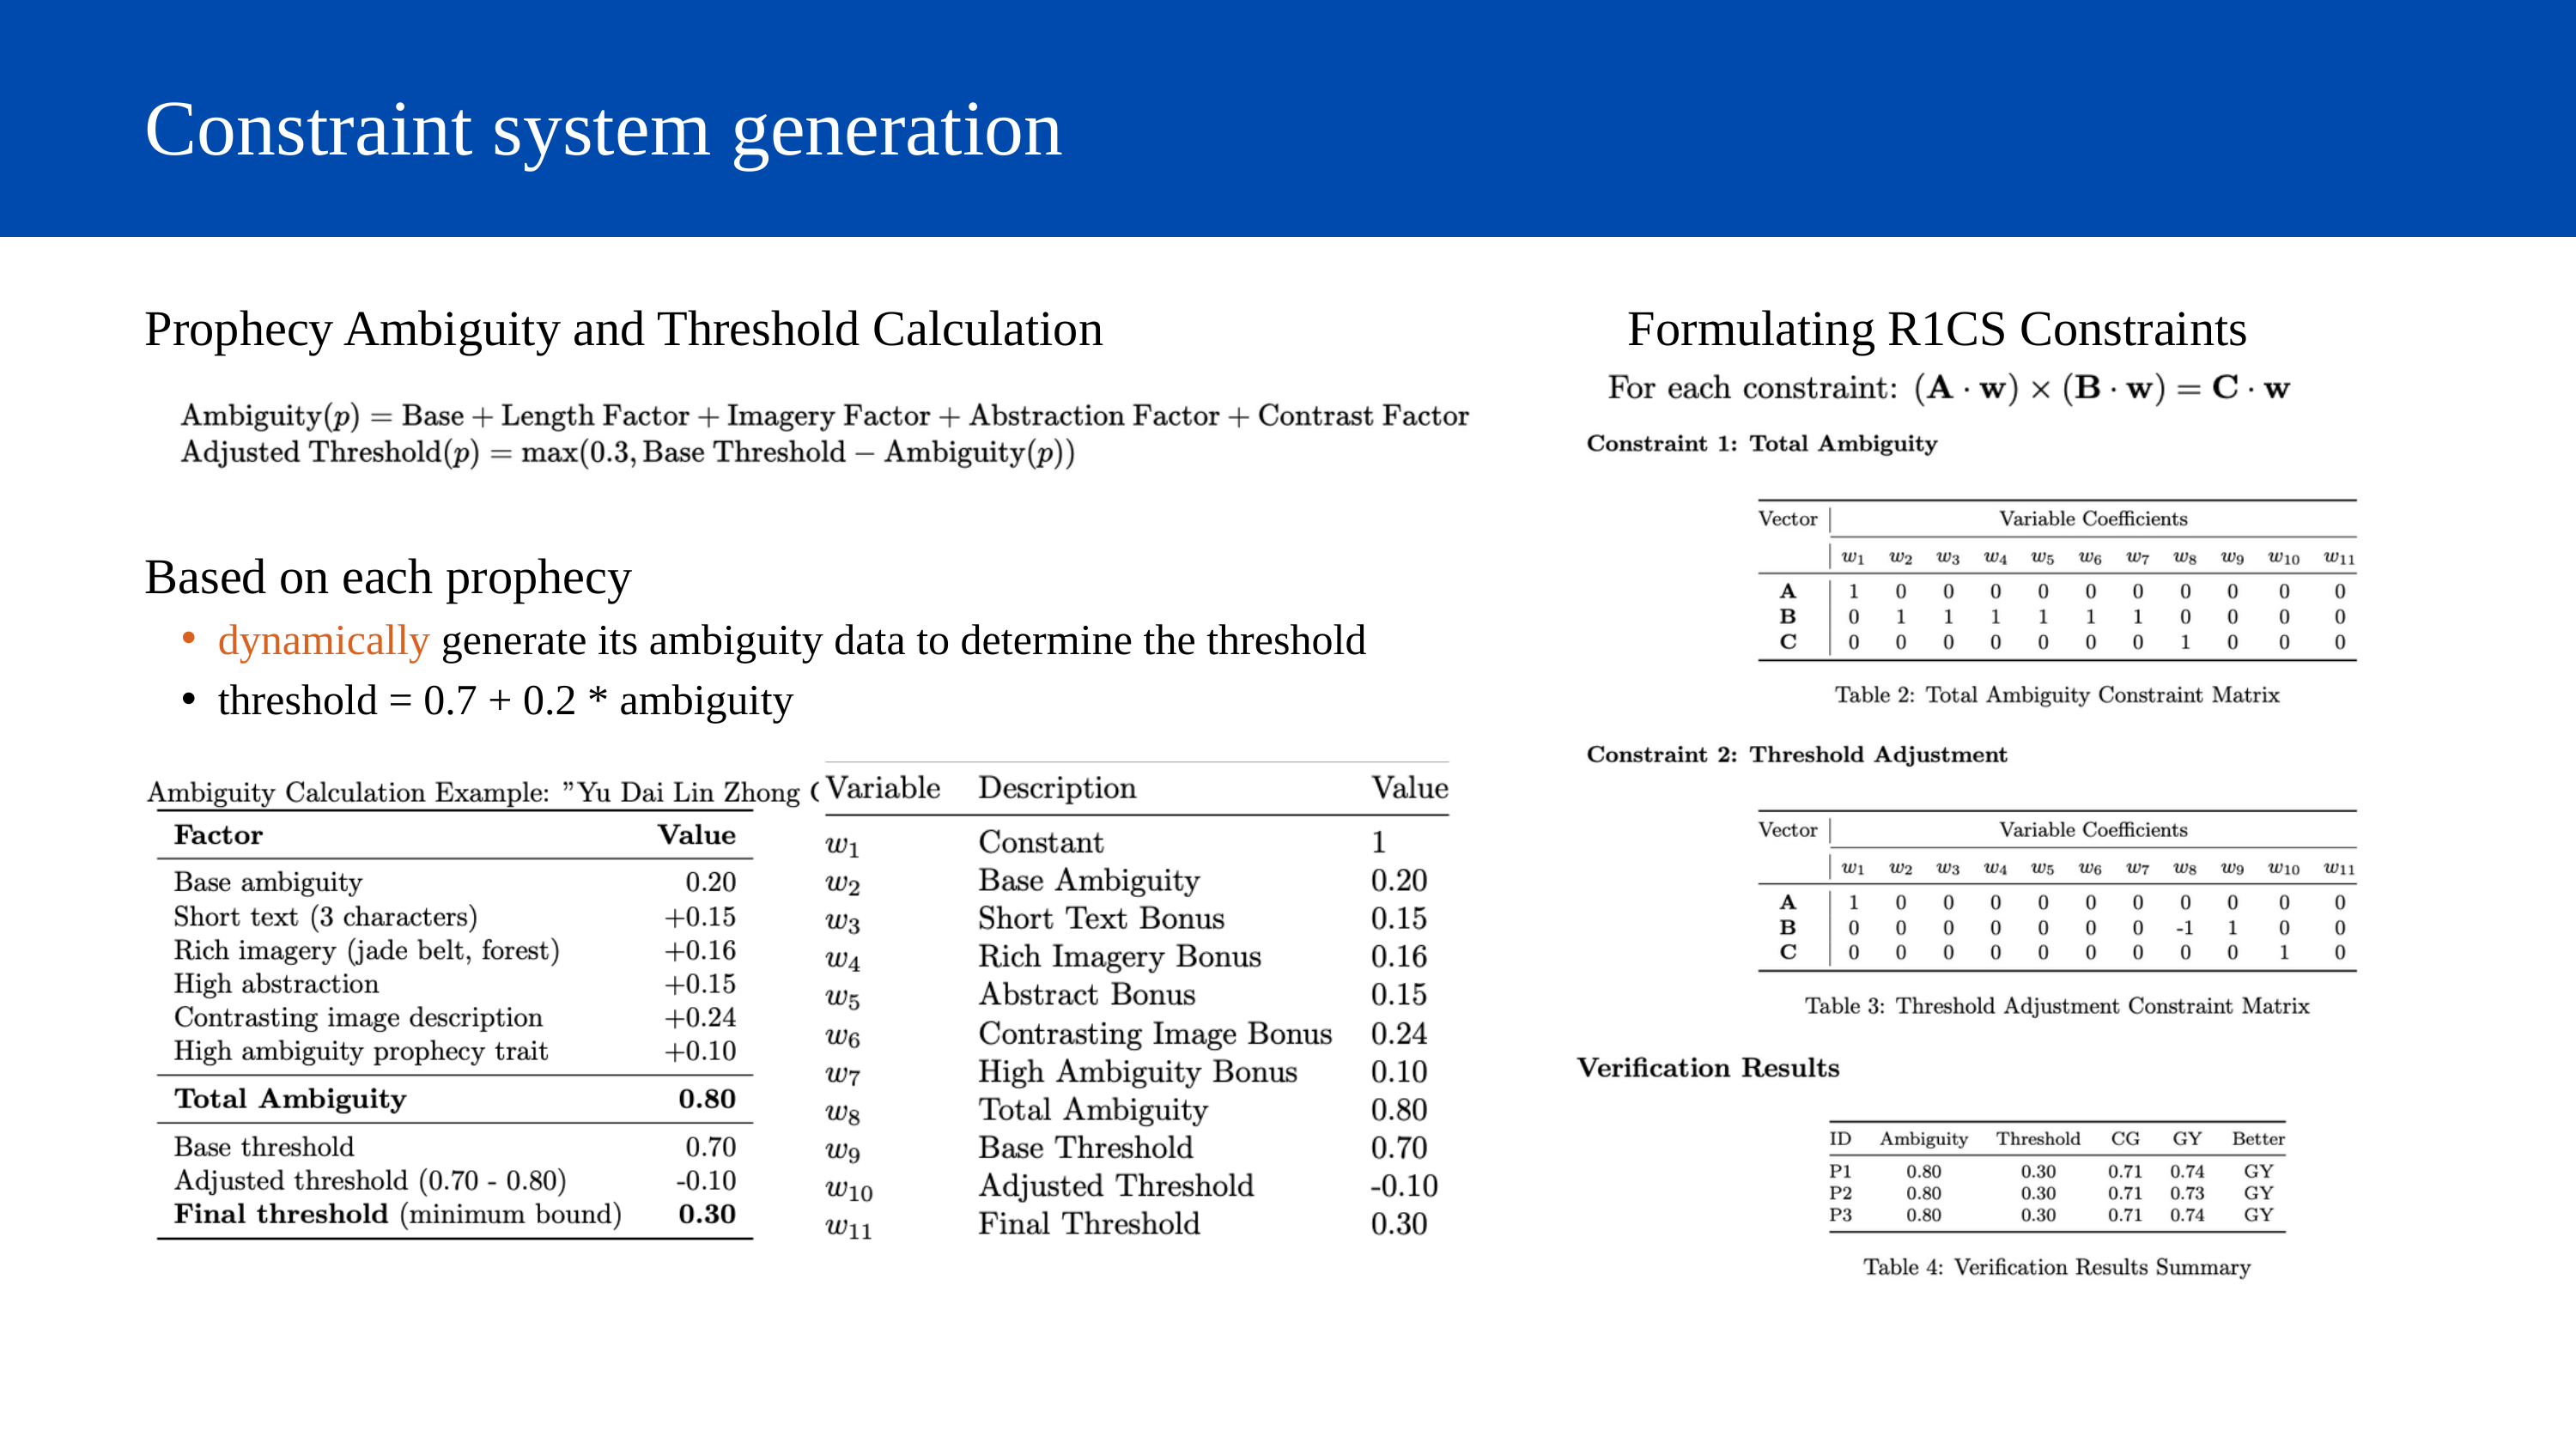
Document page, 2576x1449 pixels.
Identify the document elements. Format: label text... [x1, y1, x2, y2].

text_box [818, 761, 1456, 1246]
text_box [161, 391, 1493, 484]
text_box [144, 761, 818, 1246]
text_box Formulating R1CS Constraints [1576, 285, 2301, 356]
text_box Based on each prophecy dynamically generate its ambiguity data to determine the threshold threshold = 0.7 + 0.2 * ambiguity [144, 533, 1493, 724]
text_box [1602, 361, 2576, 431]
text_box Prophecy Ambiguity and Threshold Calculation [144, 285, 1339, 356]
text_box [1576, 427, 2375, 1294]
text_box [0, 0, 2576, 237]
